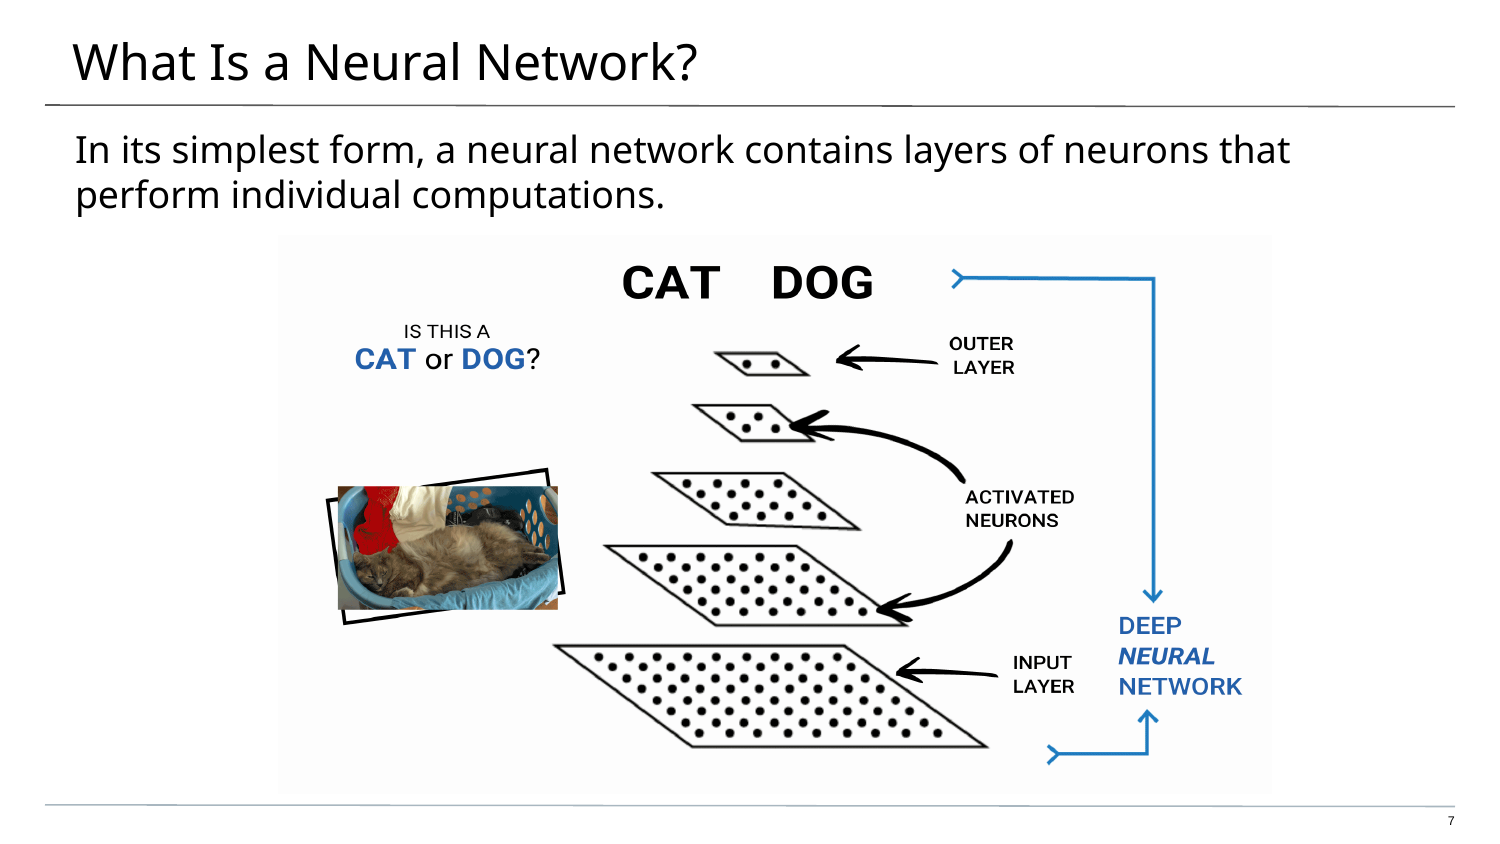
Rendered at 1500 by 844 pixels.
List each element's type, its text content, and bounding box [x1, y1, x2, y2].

text_box What Is a Neural Network? [0, 0, 1500, 88]
text_box In its simplest form, a neural network contains layers of neurons that perform individual computations. [0, 110, 1500, 171]
picture [278, 235, 1272, 795]
